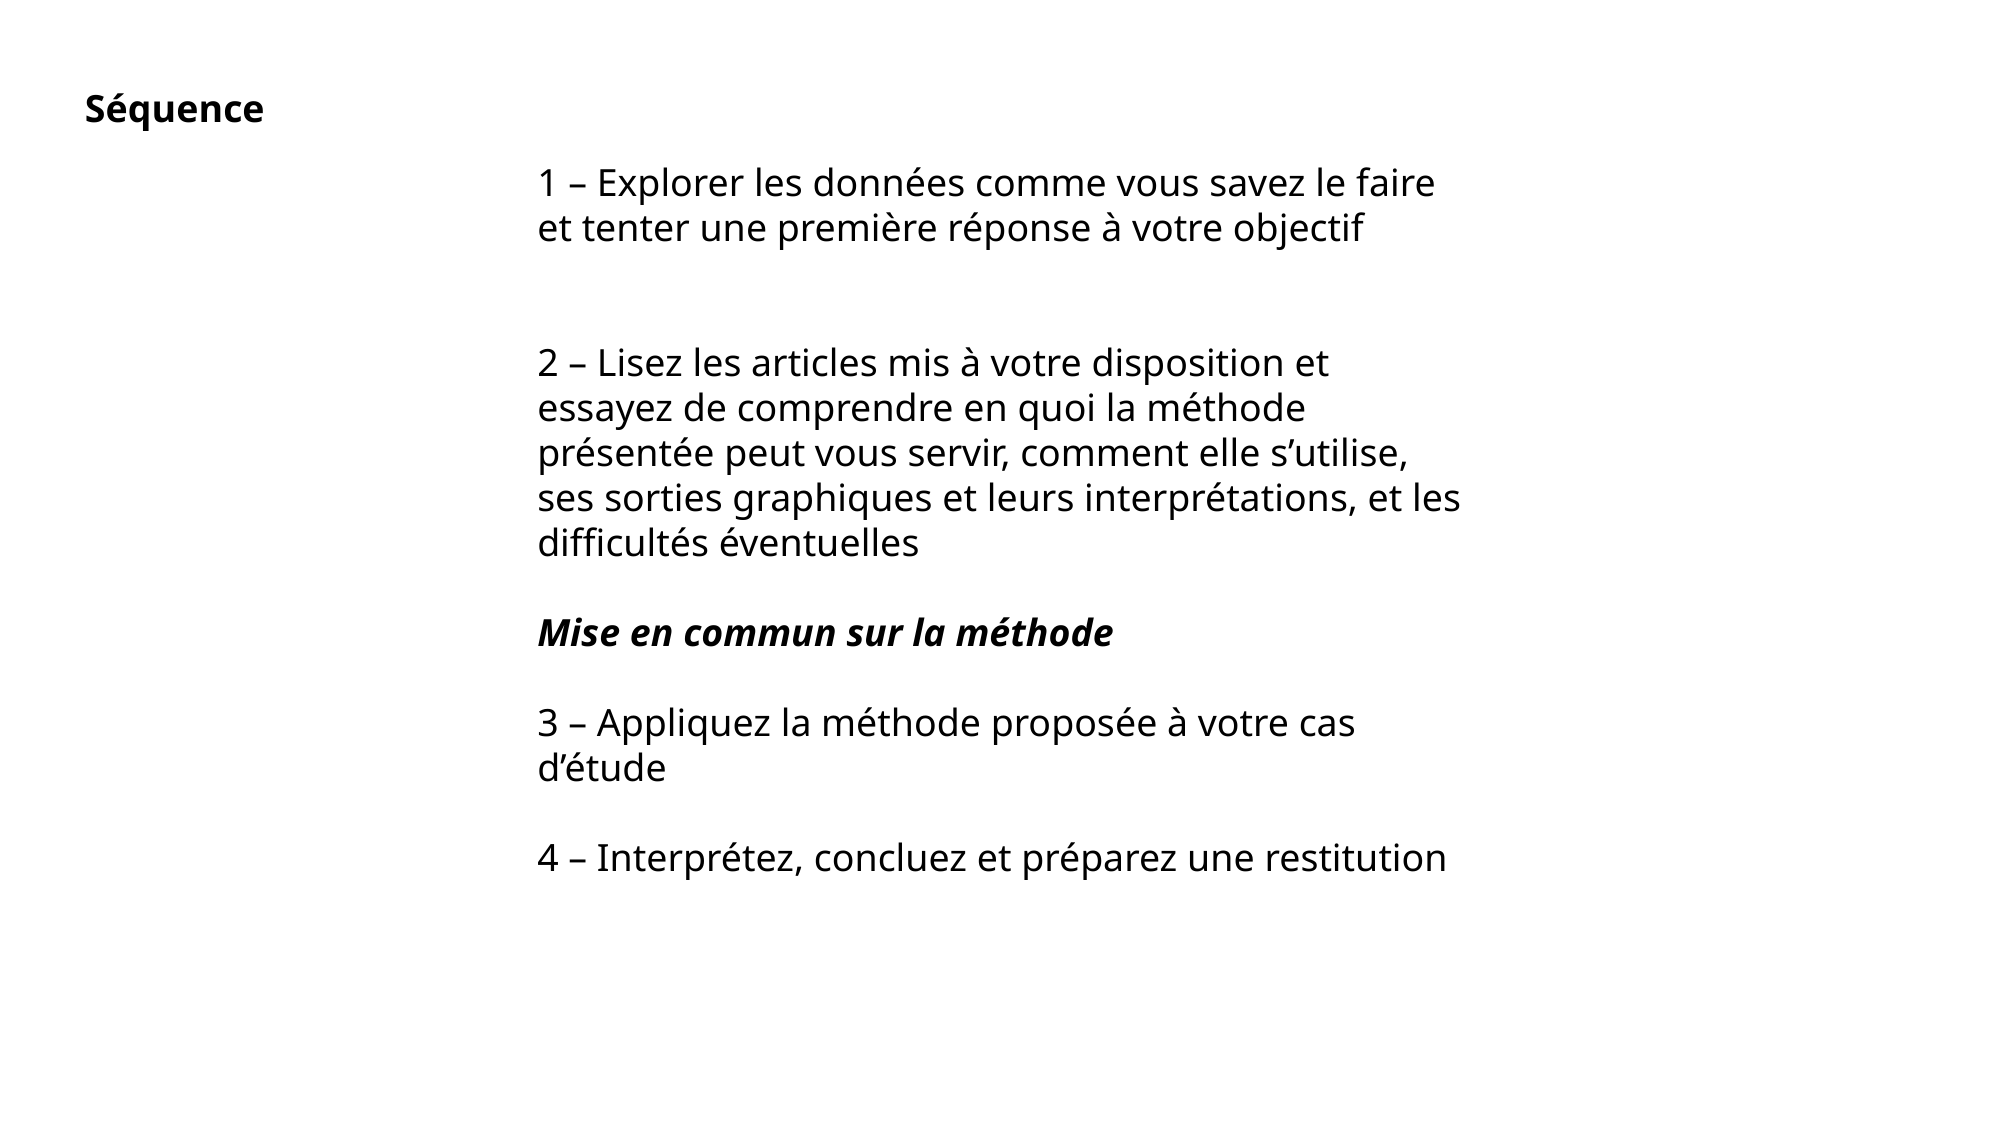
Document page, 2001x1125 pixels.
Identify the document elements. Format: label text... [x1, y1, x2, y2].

text_box 1 – Explorer les données comme vous savez le faire et tenter une première réponse à votre objectif 2 – Lisez les articles mis à votre disposition et essayez de comprendre en quoi la méthode présentée peut vous servir, comment elle s’utilise, ses sorties graphiques et leurs interprétations, et les difficultés éventuelles Mise en commun sur la méthode 3 – Appliquez la méthode proposée à votre cas d’étude 4 – Interprétez, concluez et préparez une restitution [522, 151, 1478, 887]
text_box Séquence [70, 78, 1025, 138]
